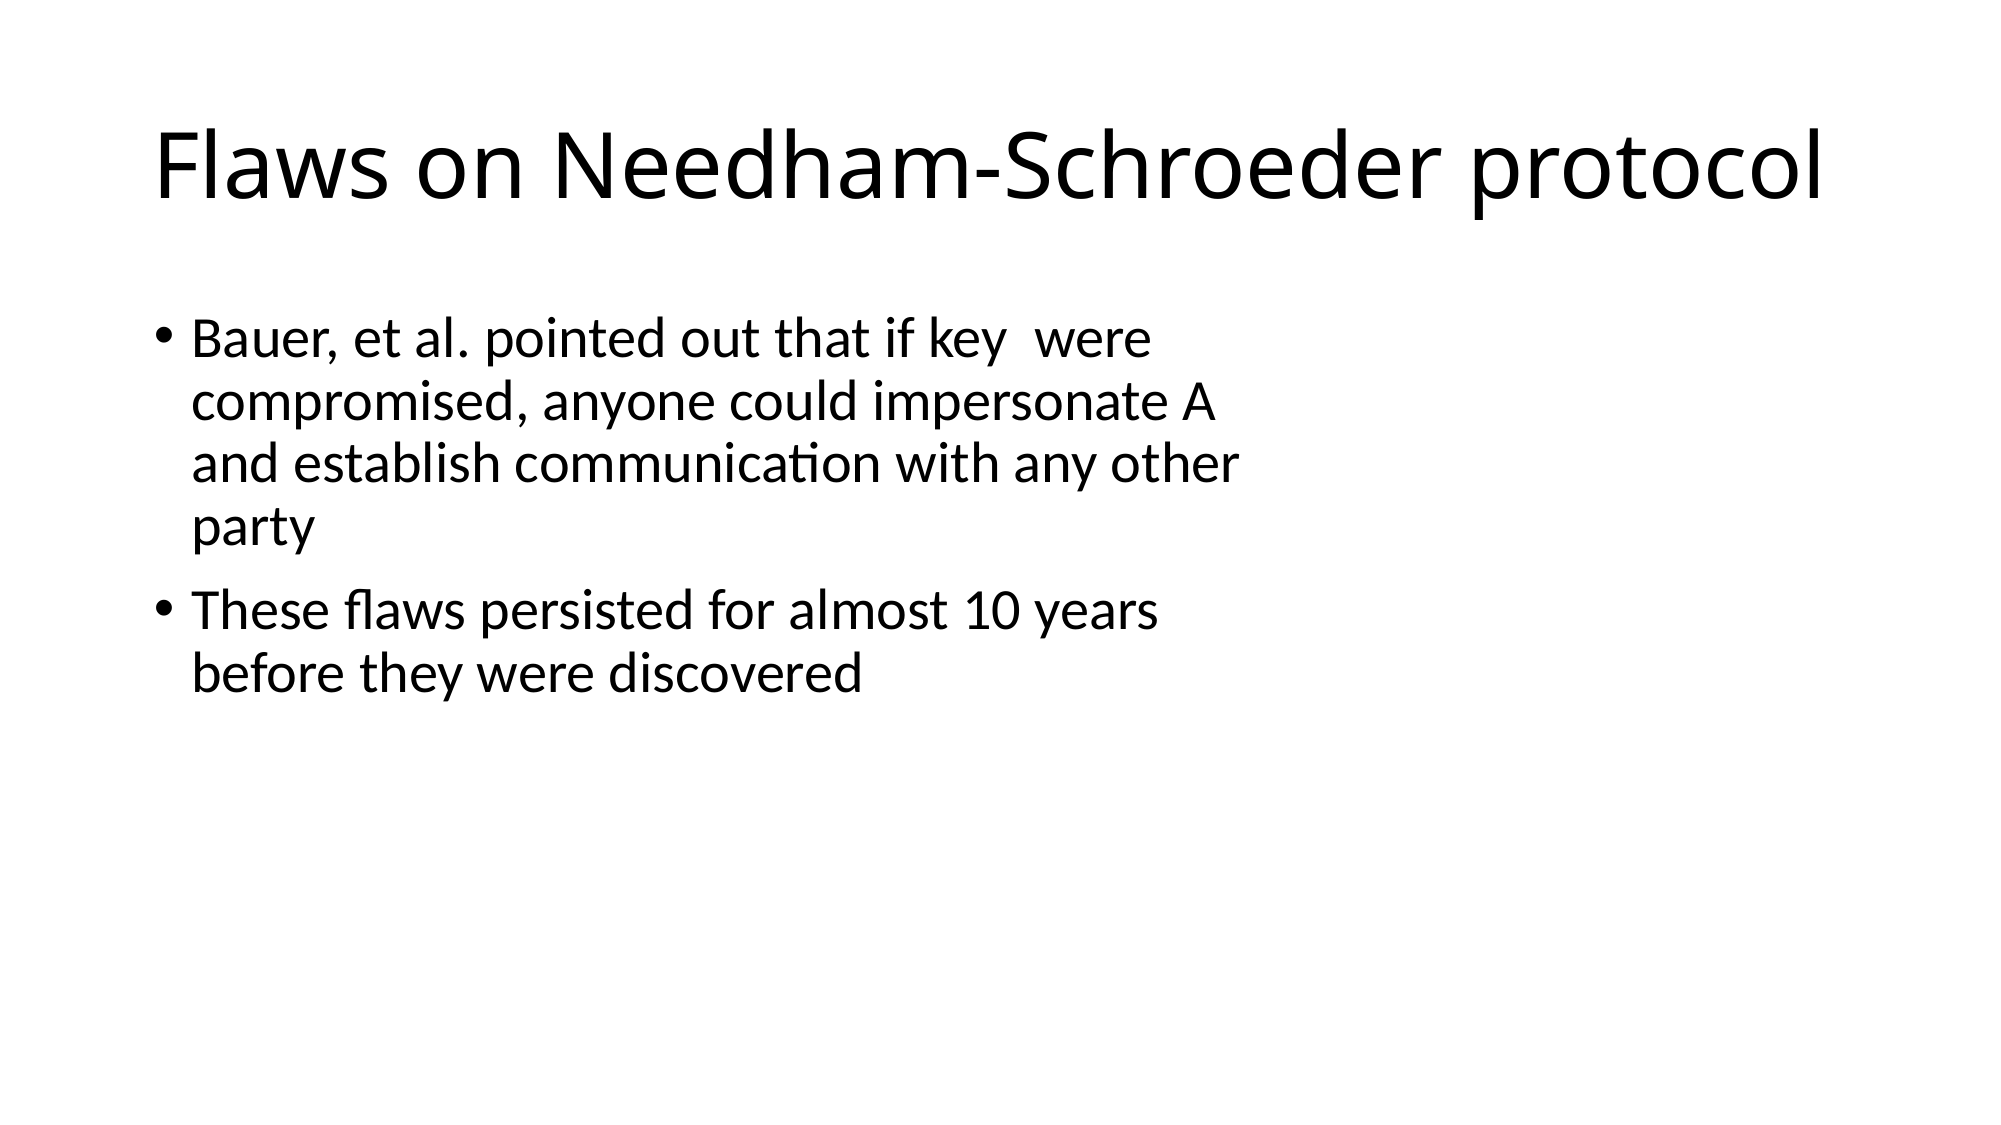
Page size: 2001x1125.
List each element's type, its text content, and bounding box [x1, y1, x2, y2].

title Flaws on Needham-Schroeder protocol [137, 59, 1863, 278]
